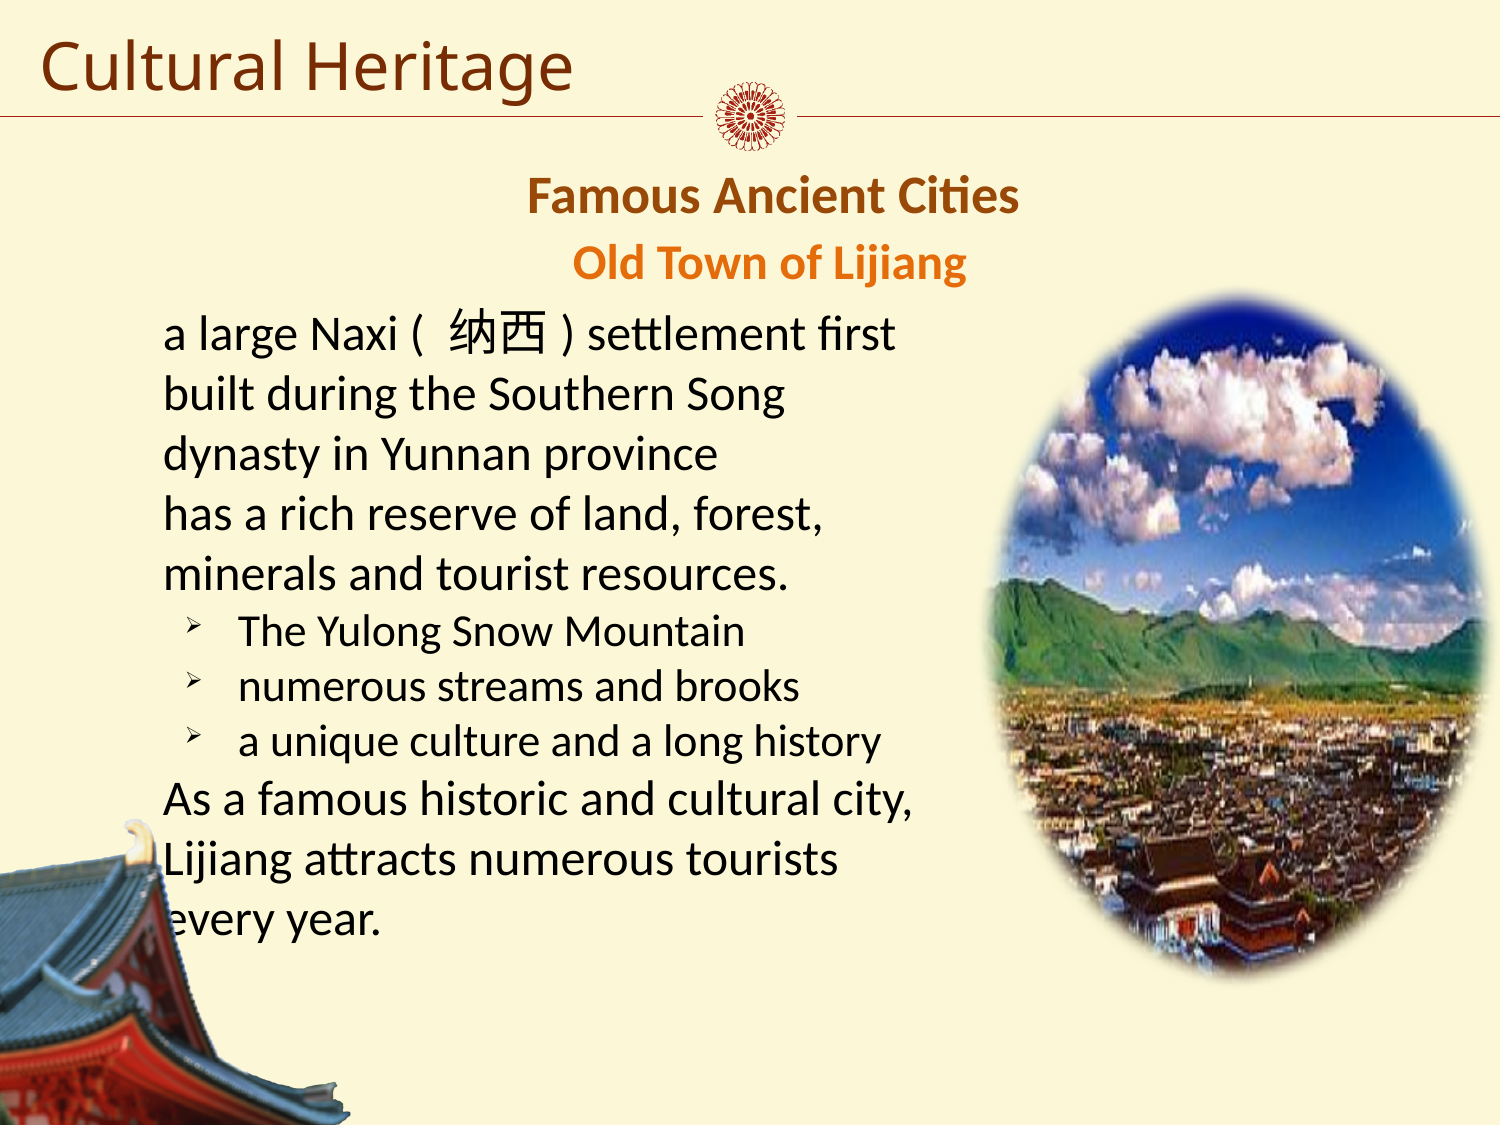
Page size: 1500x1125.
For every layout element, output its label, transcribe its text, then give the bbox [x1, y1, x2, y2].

list a large Naxi ( 纳西) settlement first built during the Southern Song dynasty in Yunnan province has a rich reserve of land, forest, minerals and tourist resources. The Yulong Snow Mountain numerous streams and brooks a unique culture and a long history As a famous historic and cultural city, Lijiang attracts numerous tourists every year. [148, 292, 954, 1036]
title Famous Ancient Cities [93, 152, 1444, 340]
text_box Cultural Heritage [0, 0, 633, 111]
picture [715, 82, 785, 151]
picture [0, 801, 361, 1125]
text_box Old Town of Lijiang [558, 222, 983, 298]
picture [975, 280, 1500, 992]
